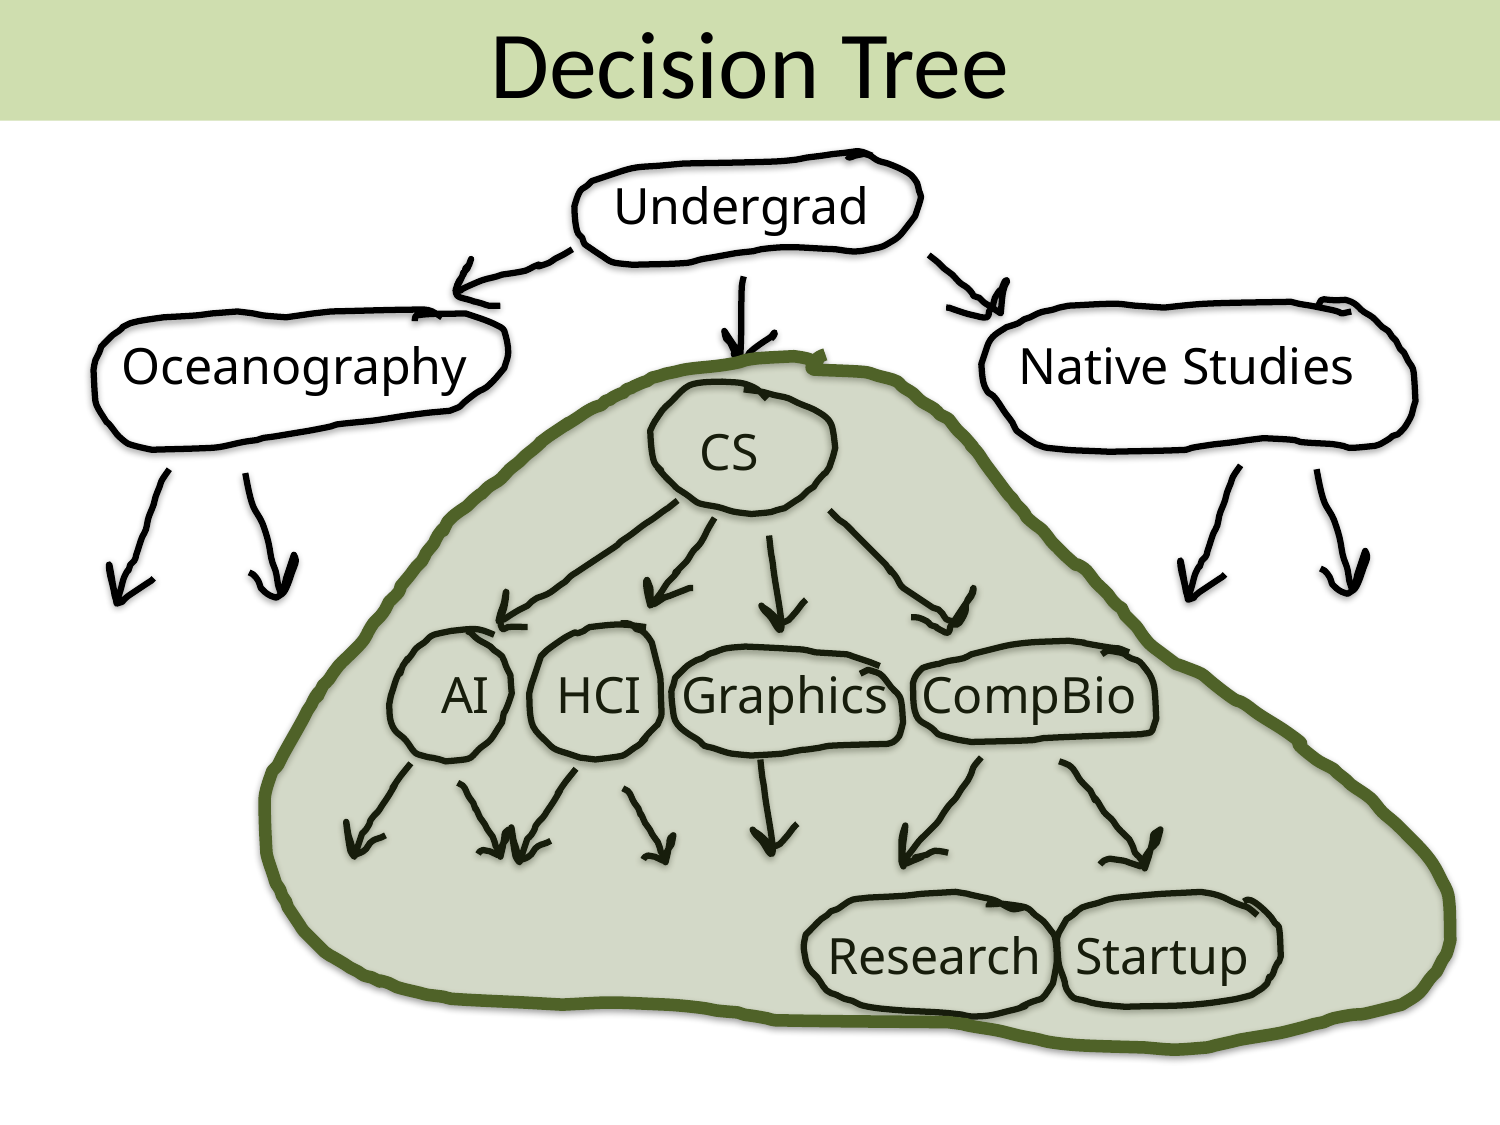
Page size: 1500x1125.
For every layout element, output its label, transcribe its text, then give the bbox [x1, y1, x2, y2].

text_box [262, 352, 1453, 1052]
text_box [722, 275, 777, 359]
text_box Decision Tree [0, 0, 1500, 121]
text_box [572, 149, 924, 267]
text_box [243, 472, 298, 600]
text_box [106, 468, 172, 606]
text_box [1314, 468, 1370, 596]
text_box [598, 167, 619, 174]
text_box [927, 253, 1010, 320]
text_box [1178, 464, 1243, 602]
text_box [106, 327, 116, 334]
text_box [979, 297, 1418, 454]
text_box [453, 247, 574, 308]
text_box [91, 307, 511, 452]
